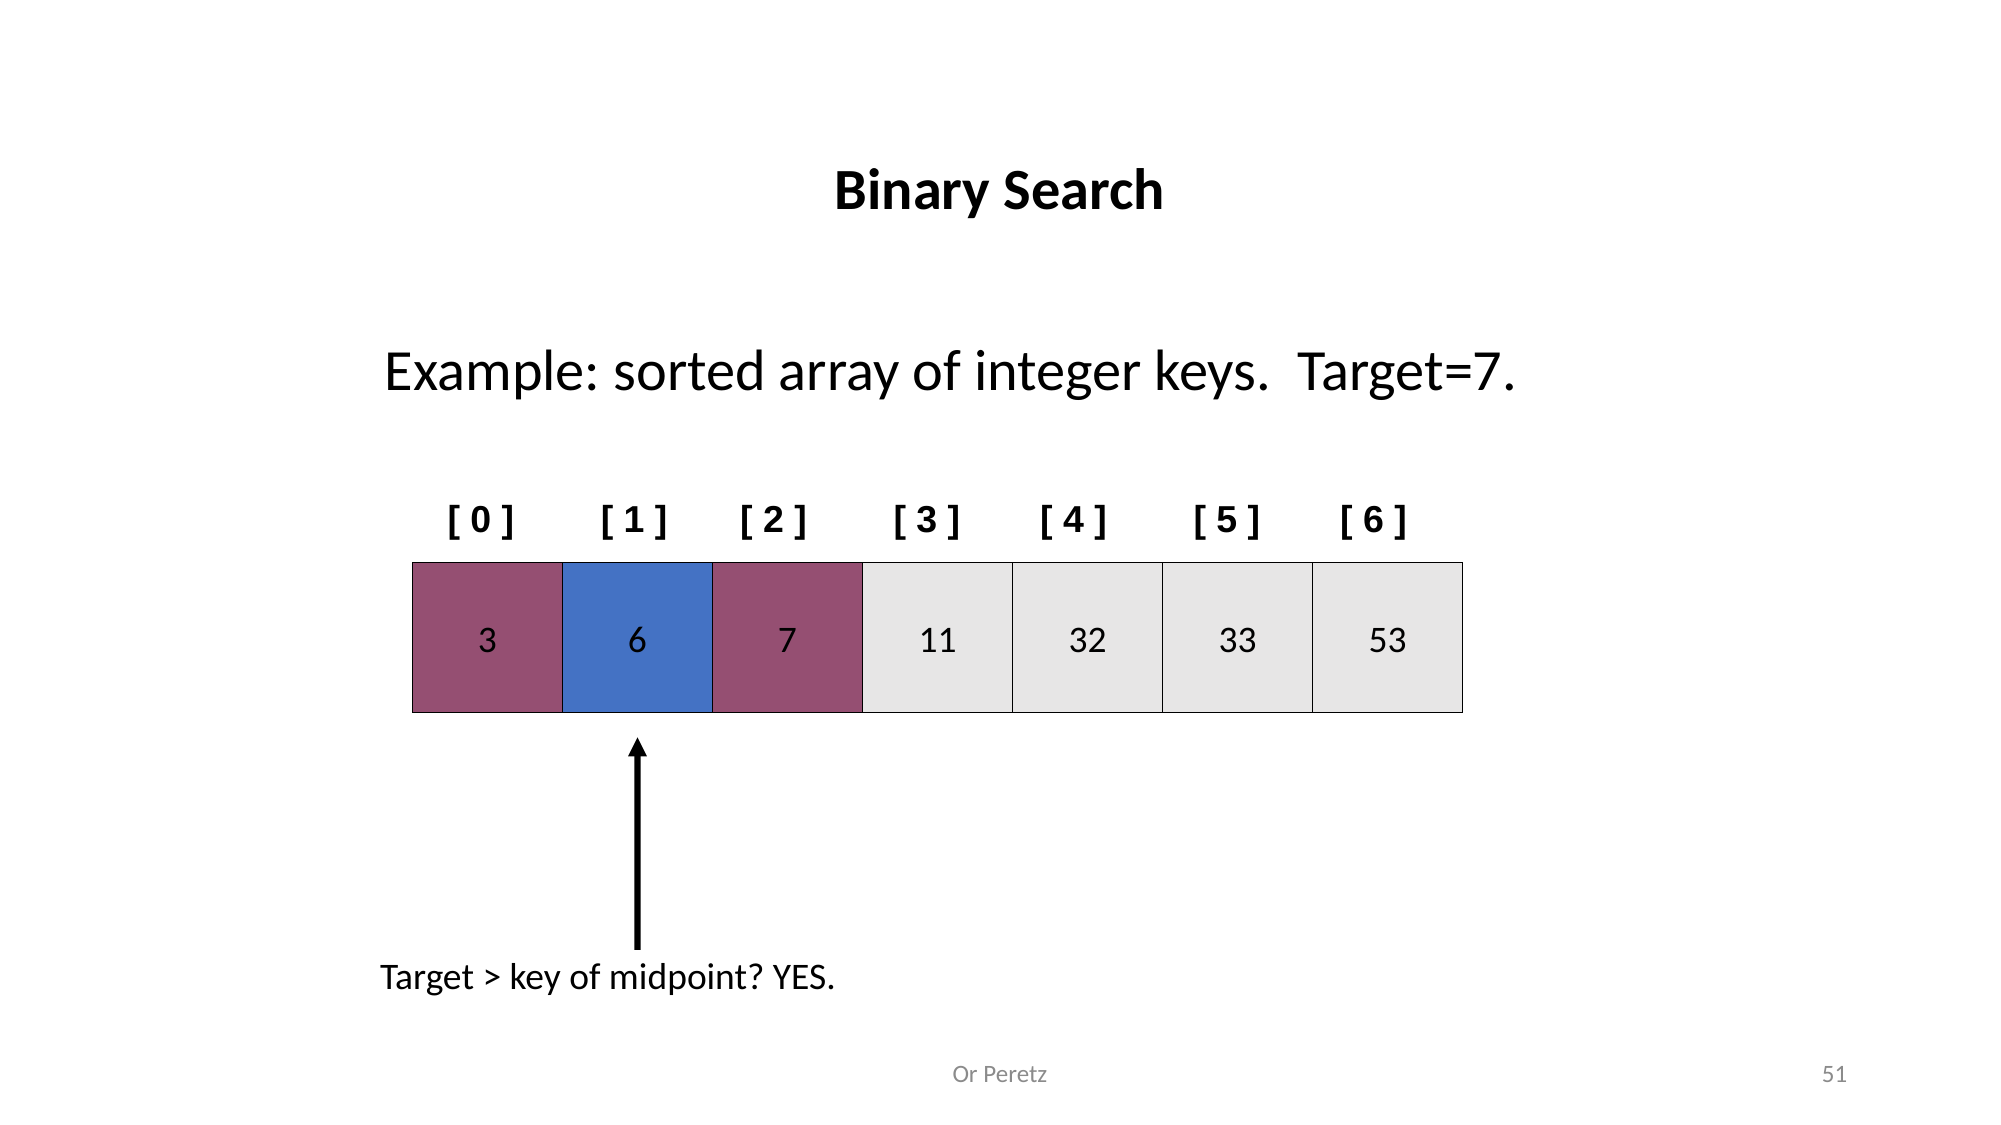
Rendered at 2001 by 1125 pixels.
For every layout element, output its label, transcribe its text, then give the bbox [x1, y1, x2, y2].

slide_number 51 [1412, 1042, 1863, 1103]
text_box [ 6 ] [1325, 487, 1422, 547]
text_box 6 [562, 562, 712, 713]
text_box Example: sorted array of integer keys. Target=7. [370, 324, 1533, 830]
text_box 7 [712, 562, 862, 713]
text_box 53 [1312, 562, 1463, 713]
footer Or Peretz [662, 1042, 1338, 1103]
text_box 32 [1012, 562, 1162, 713]
text_box [ 4 ] [1025, 487, 1122, 547]
text_box [ 2 ] [725, 487, 822, 547]
text_box 3 [412, 562, 562, 713]
text_box 33 [1162, 562, 1312, 713]
title Binary Search [137, 59, 1863, 278]
text_box [ 3 ] [878, 487, 976, 547]
text_box [631, 737, 644, 944]
text_box Target > key of midpoint? YES. [365, 944, 852, 1004]
text_box 11 [862, 562, 1012, 713]
text_box [ 5 ] [1178, 487, 1276, 547]
